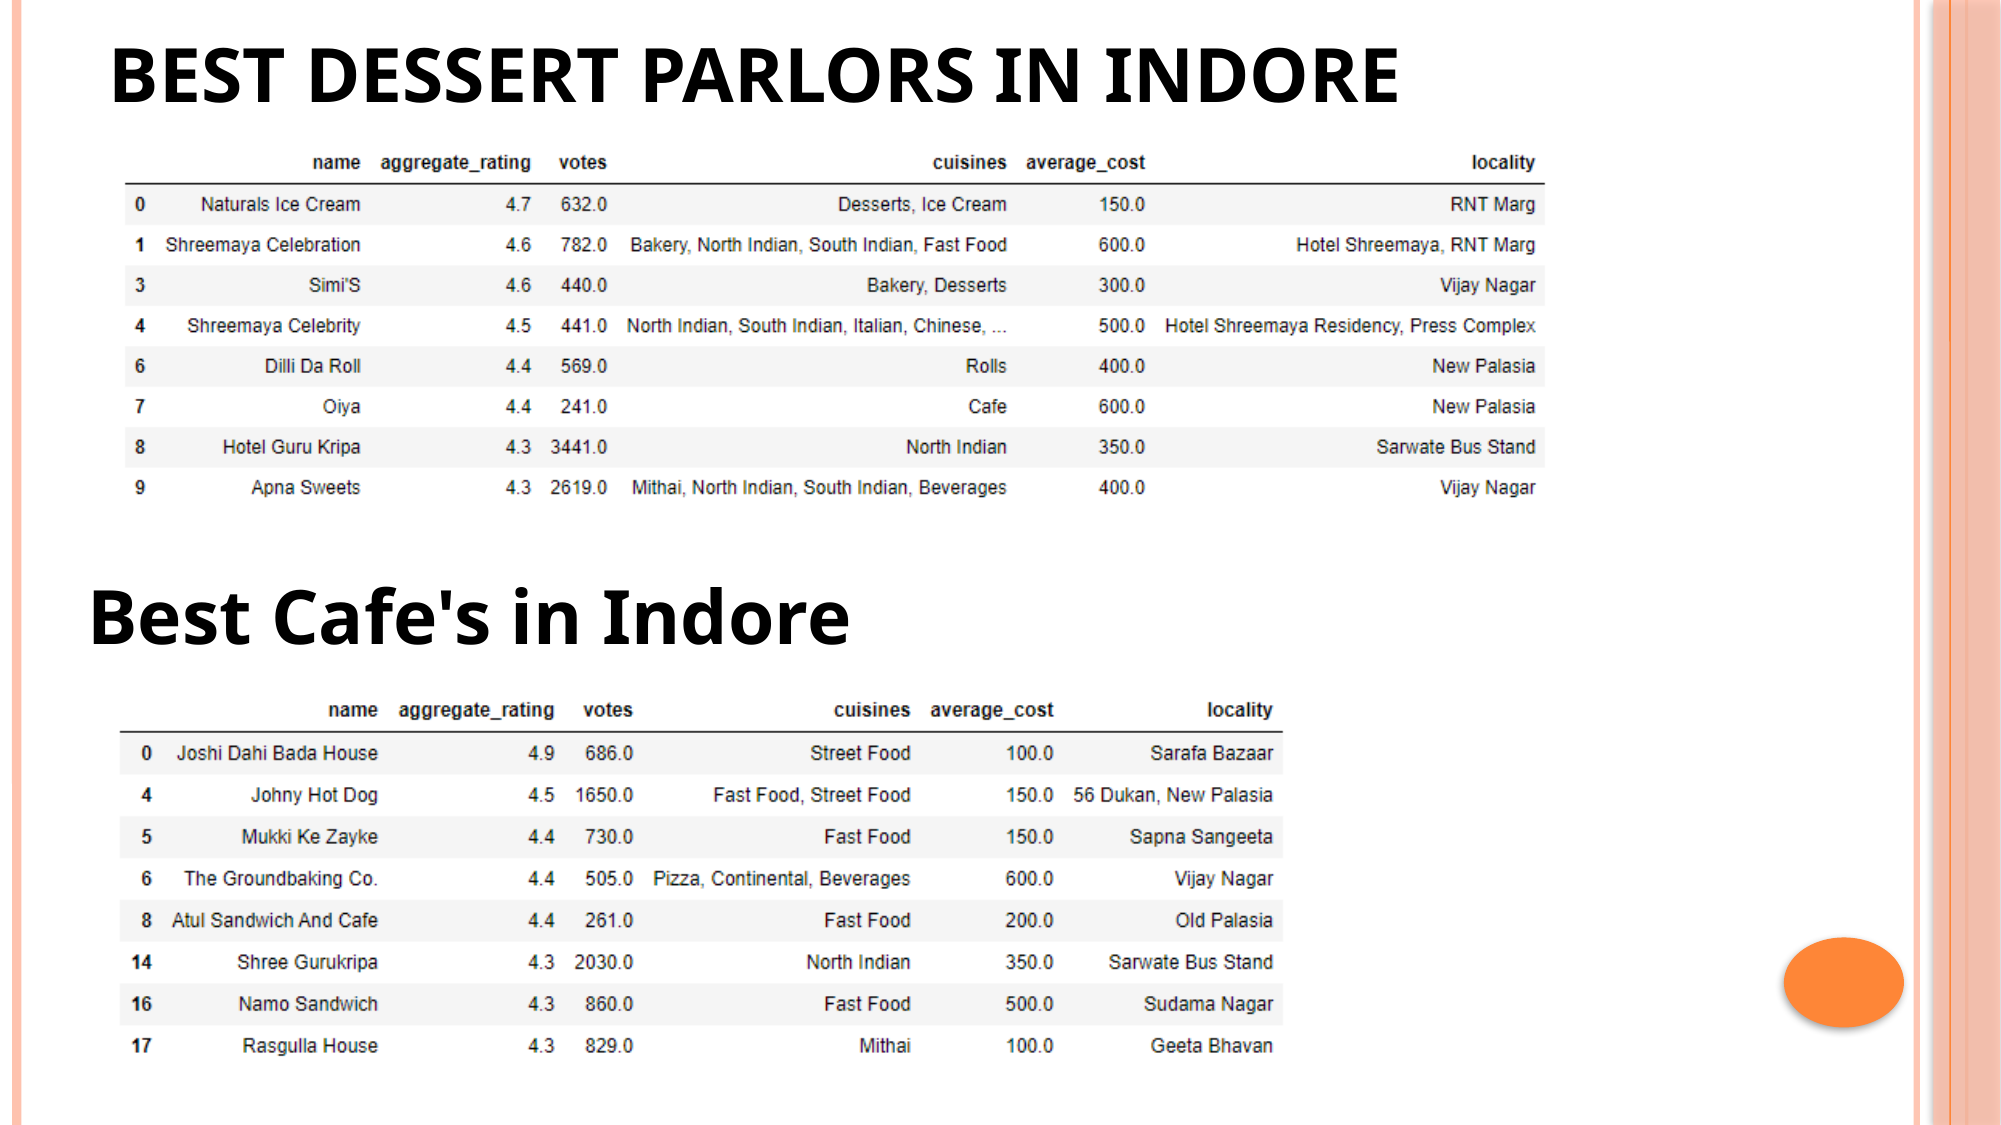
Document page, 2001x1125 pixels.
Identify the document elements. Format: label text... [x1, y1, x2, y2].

picture [113, 149, 1556, 527]
text_box Best Cafe's in Indore [72, 564, 1755, 667]
picture [109, 695, 1297, 1077]
title Best dessert parlors in Indore [94, 22, 1776, 125]
